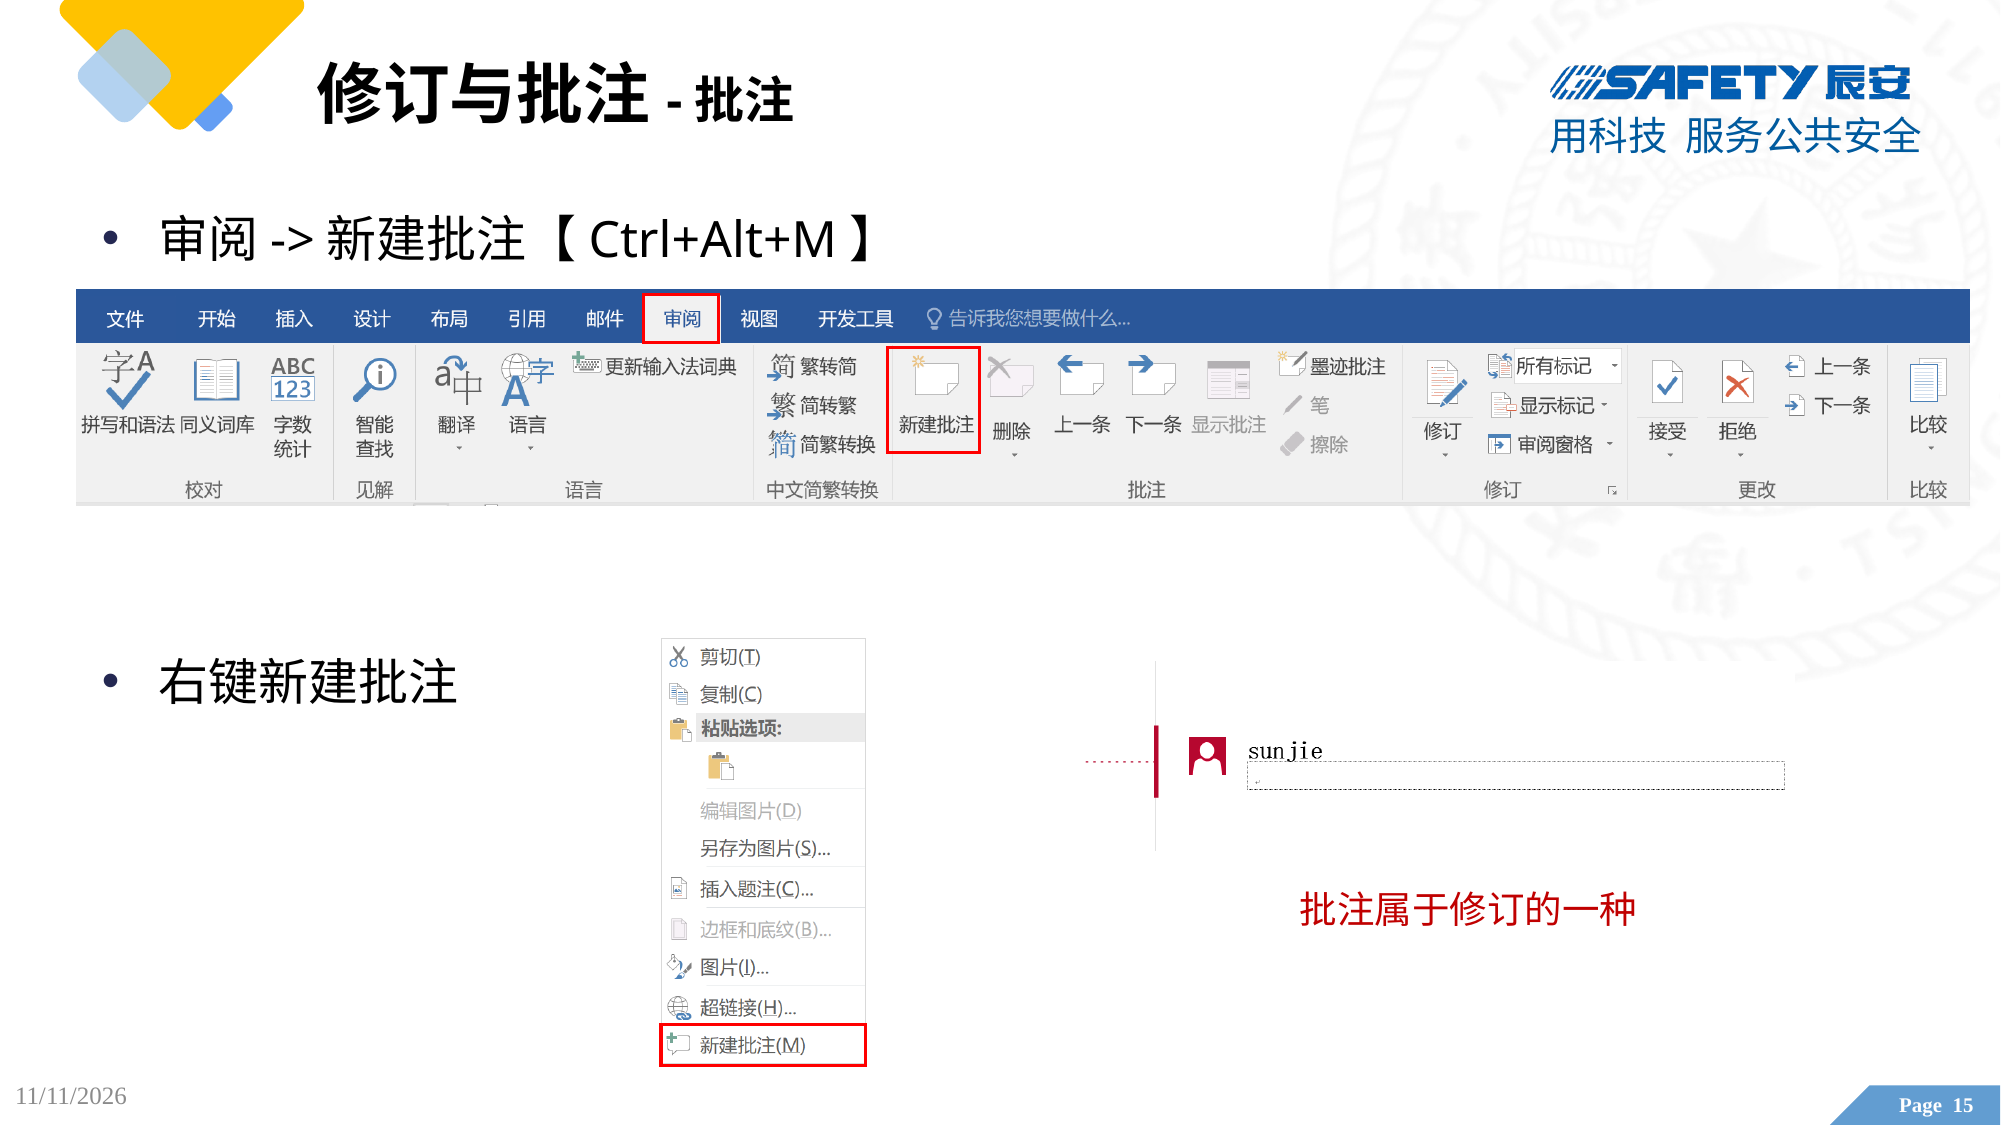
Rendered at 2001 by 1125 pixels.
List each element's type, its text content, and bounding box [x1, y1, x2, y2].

list 审阅->新建批注【Ctrl+Alt+M】 右键新建批注 [86, 169, 1914, 289]
list 审阅->新建批注【Ctrl+Alt+M】 右键新建批注 [86, 506, 1914, 1018]
text_box 2020/6/12 [0, 1065, 450, 1125]
text_box [660, 1023, 866, 1067]
picture [1082, 661, 1795, 851]
text_box 批注属于修订的一种 [1285, 879, 1653, 939]
picture [661, 638, 866, 1064]
title 修订与批注-批注 [301, 57, 1532, 137]
picture [76, 0, 2001, 693]
